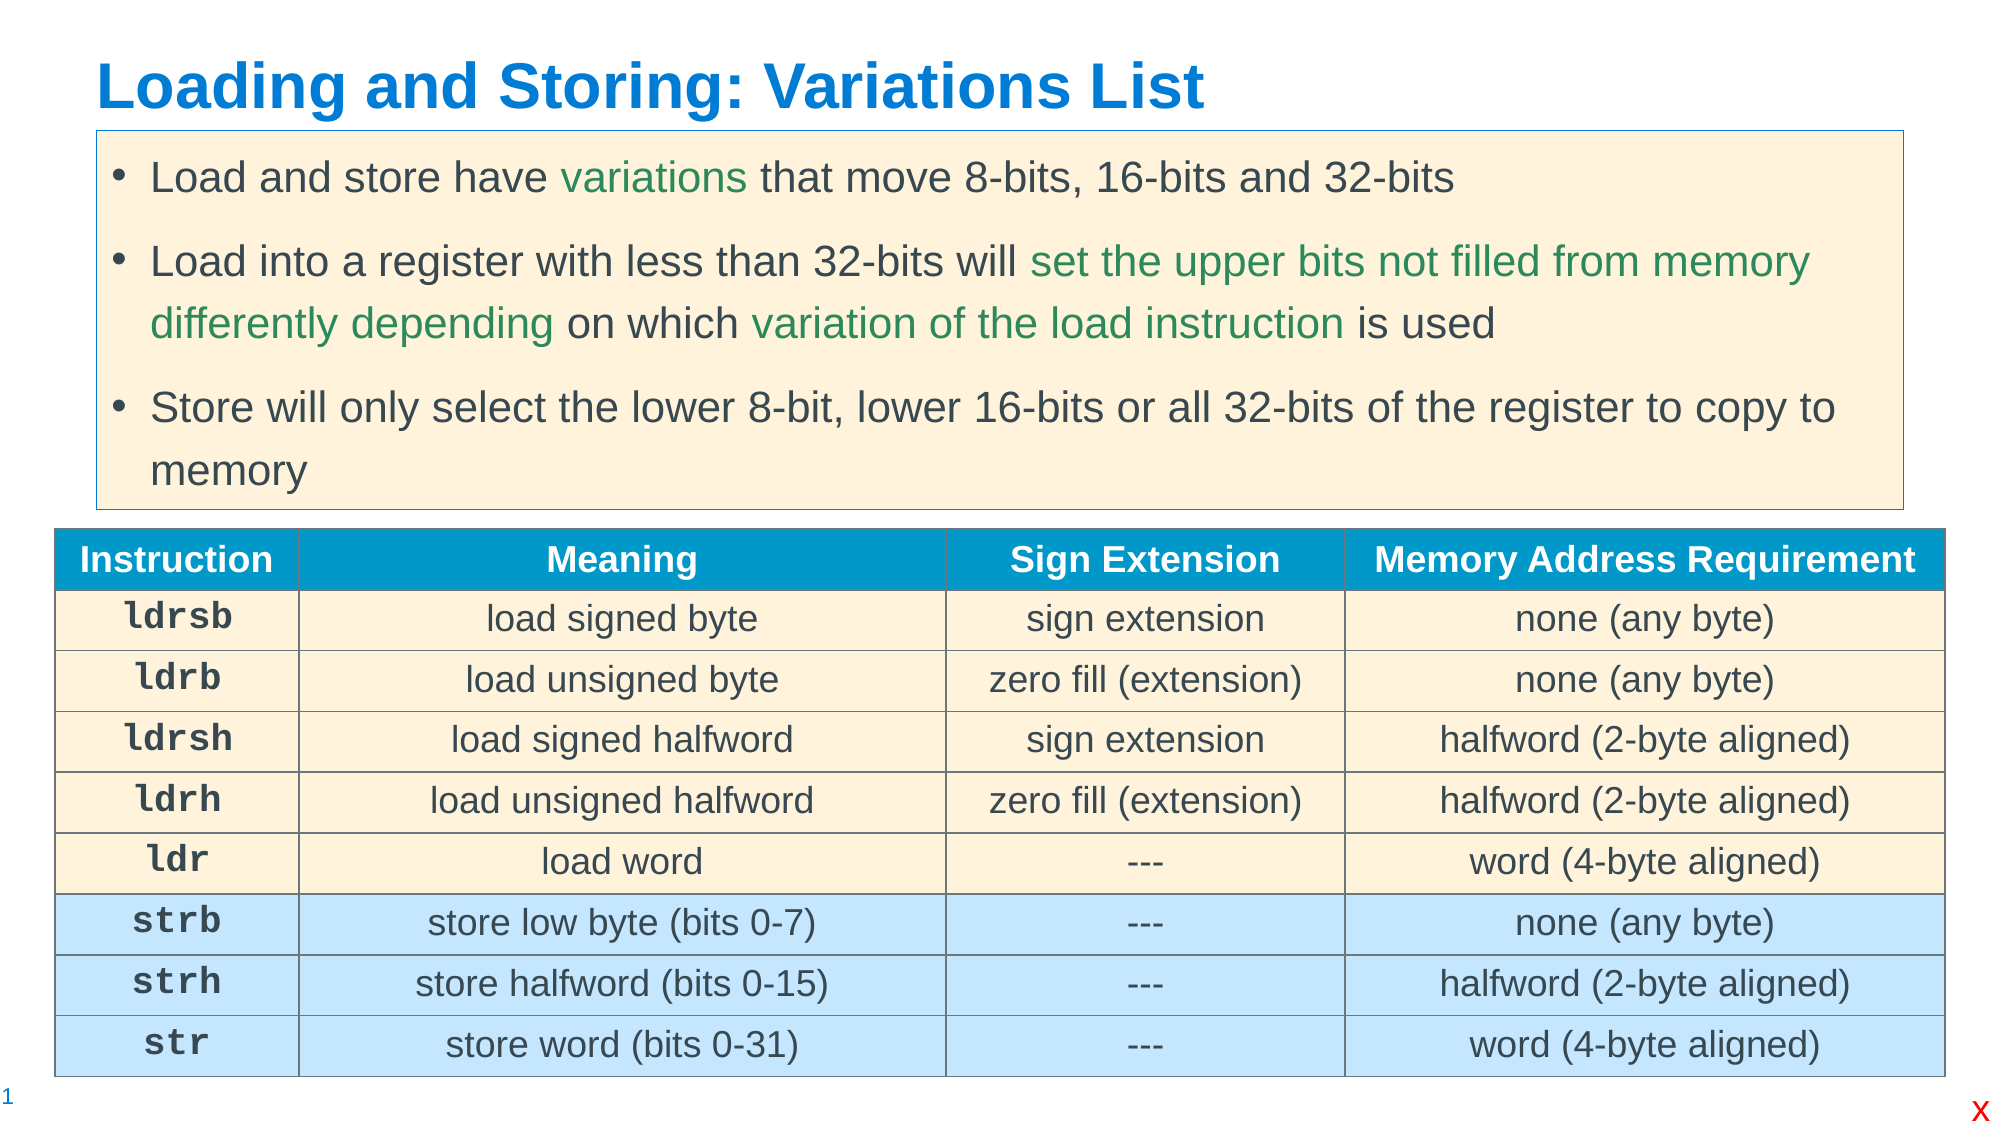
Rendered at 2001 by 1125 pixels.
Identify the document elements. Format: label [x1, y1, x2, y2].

table_cell [1346, 651, 1944, 711]
table_cell [1346, 773, 1944, 832]
table_cell [56, 591, 298, 650]
table_cell [56, 1016, 298, 1076]
table_cell [947, 834, 1344, 893]
table_cell [56, 895, 298, 954]
table_cell [56, 773, 298, 832]
table_cell [300, 956, 945, 1015]
table_cell [300, 895, 945, 954]
table_cell [300, 712, 945, 771]
table_cell [300, 591, 945, 650]
title [81, 13, 1807, 131]
table_cell [300, 773, 945, 832]
table_cell [1346, 712, 1944, 771]
table_cell [947, 712, 1344, 771]
table_cell [1346, 956, 1944, 1015]
table_header [947, 530, 1344, 589]
table_cell [1346, 591, 1944, 650]
table_cell [1346, 834, 1944, 893]
table_cell [947, 651, 1344, 711]
table_cell [56, 651, 298, 711]
table_cell [56, 956, 298, 1015]
table_cell [947, 1016, 1344, 1076]
text_box [1956, 1076, 2000, 1125]
table_cell [300, 834, 945, 893]
table_cell [947, 591, 1344, 650]
table_header [1346, 530, 1944, 589]
table_cell [1346, 895, 1944, 954]
table_header [300, 530, 945, 589]
table_cell [947, 956, 1344, 1015]
table_cell [56, 834, 298, 893]
table_cell [300, 651, 945, 711]
table_cell [56, 712, 298, 771]
table_cell [300, 1016, 945, 1076]
list [96, 130, 1904, 510]
table_header [56, 530, 298, 589]
table_cell [1346, 1016, 1944, 1076]
table_cell [947, 773, 1344, 832]
table_cell [947, 895, 1344, 954]
